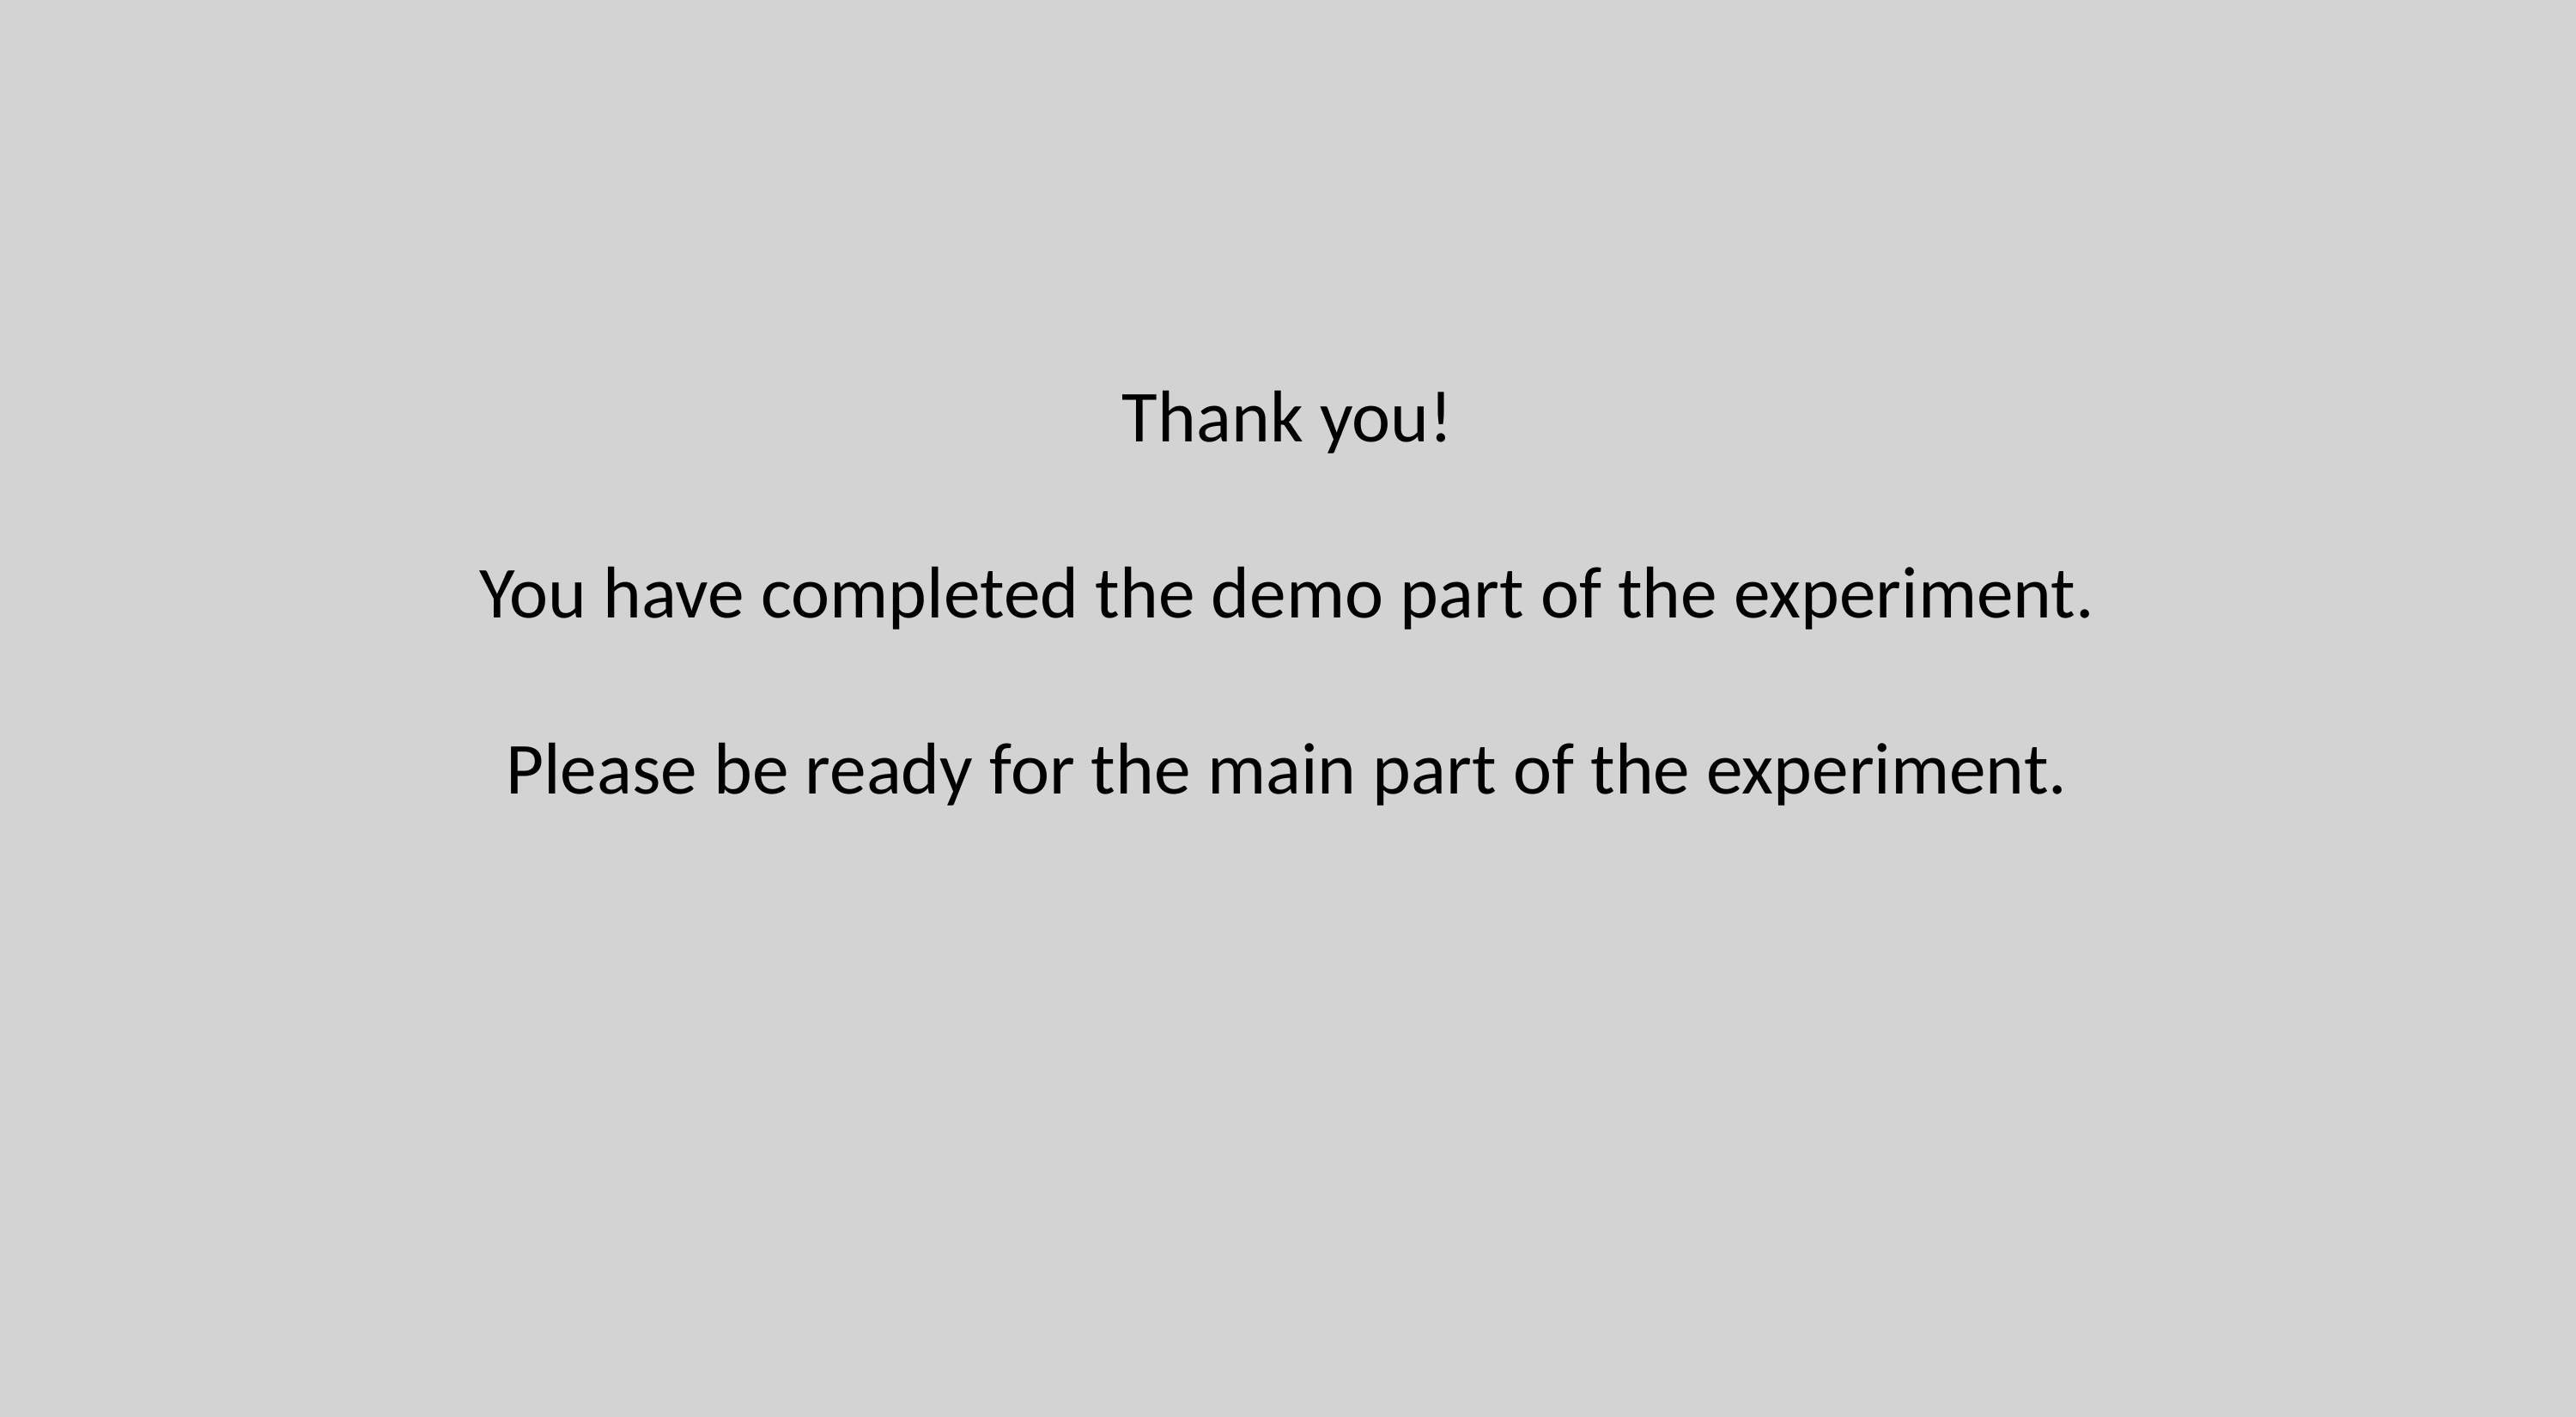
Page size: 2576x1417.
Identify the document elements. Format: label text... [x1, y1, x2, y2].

text_box Thank you! You have completed the demo part of the experiment. Please be ready for the main part of the experiment. [222, 362, 2354, 903]
